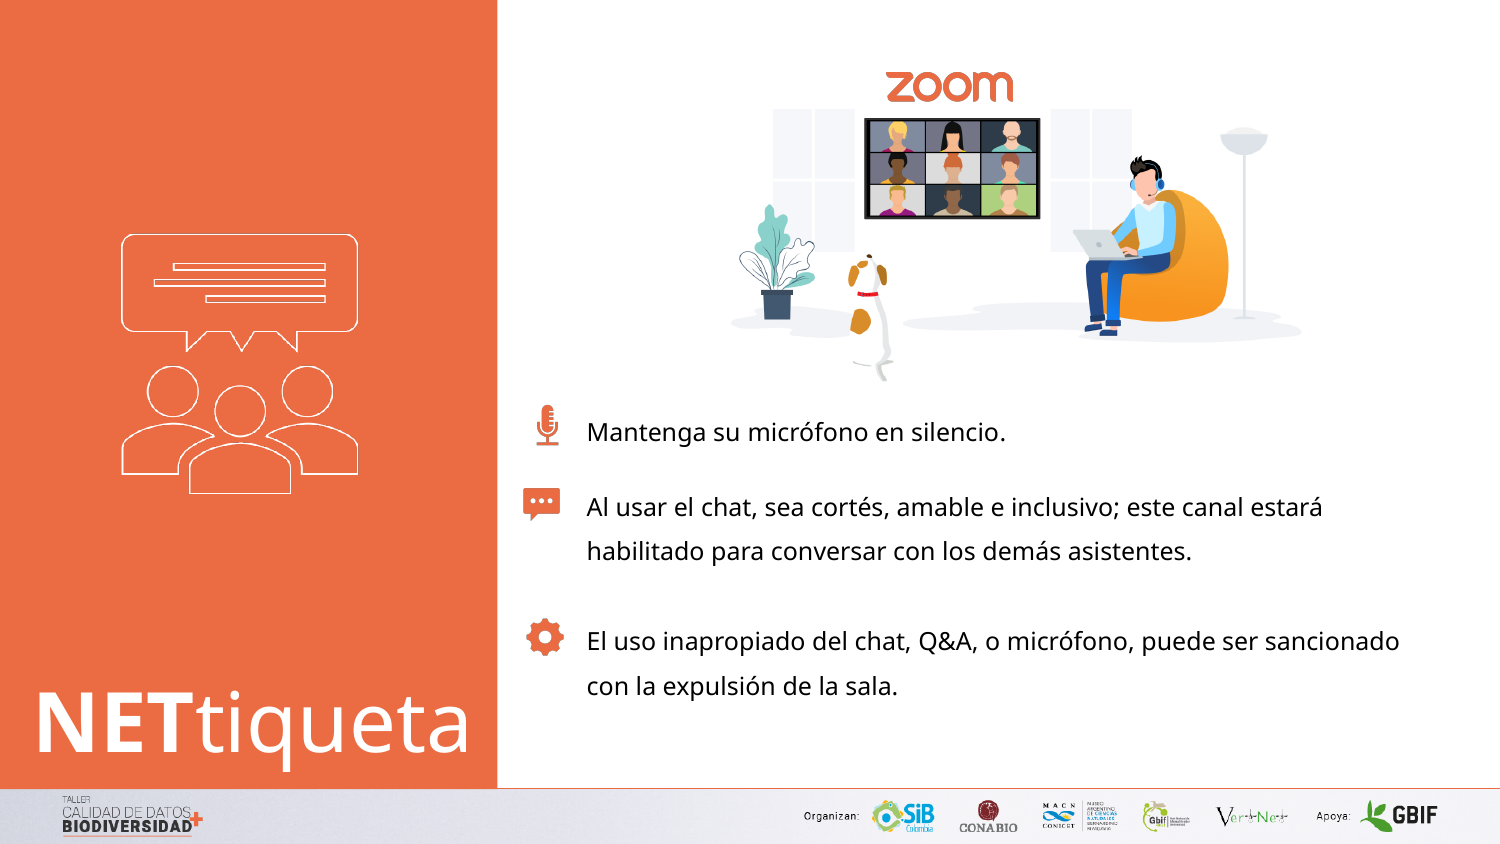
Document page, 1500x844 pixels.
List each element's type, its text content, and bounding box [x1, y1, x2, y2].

picture [526, 403, 569, 447]
picture [883, 72, 1016, 103]
picture [695, 108, 1310, 404]
text_box Mantenga su micrófono en silencio. Al usar el chat, sea cortés, amable e inclusivo; este canal estará habilitado para conversar con los demás asistentes. El uso inapropiado del chat, Q&A, o micrófono, puede ser sancionado con la expulsión de la sala. [540, 395, 1449, 707]
text_box NETtiqueta [21, 663, 519, 775]
text_box [0, 0, 498, 787]
picture [519, 611, 571, 663]
picture [82, 208, 393, 520]
picture [0, 788, 1500, 844]
picture [516, 479, 568, 530]
